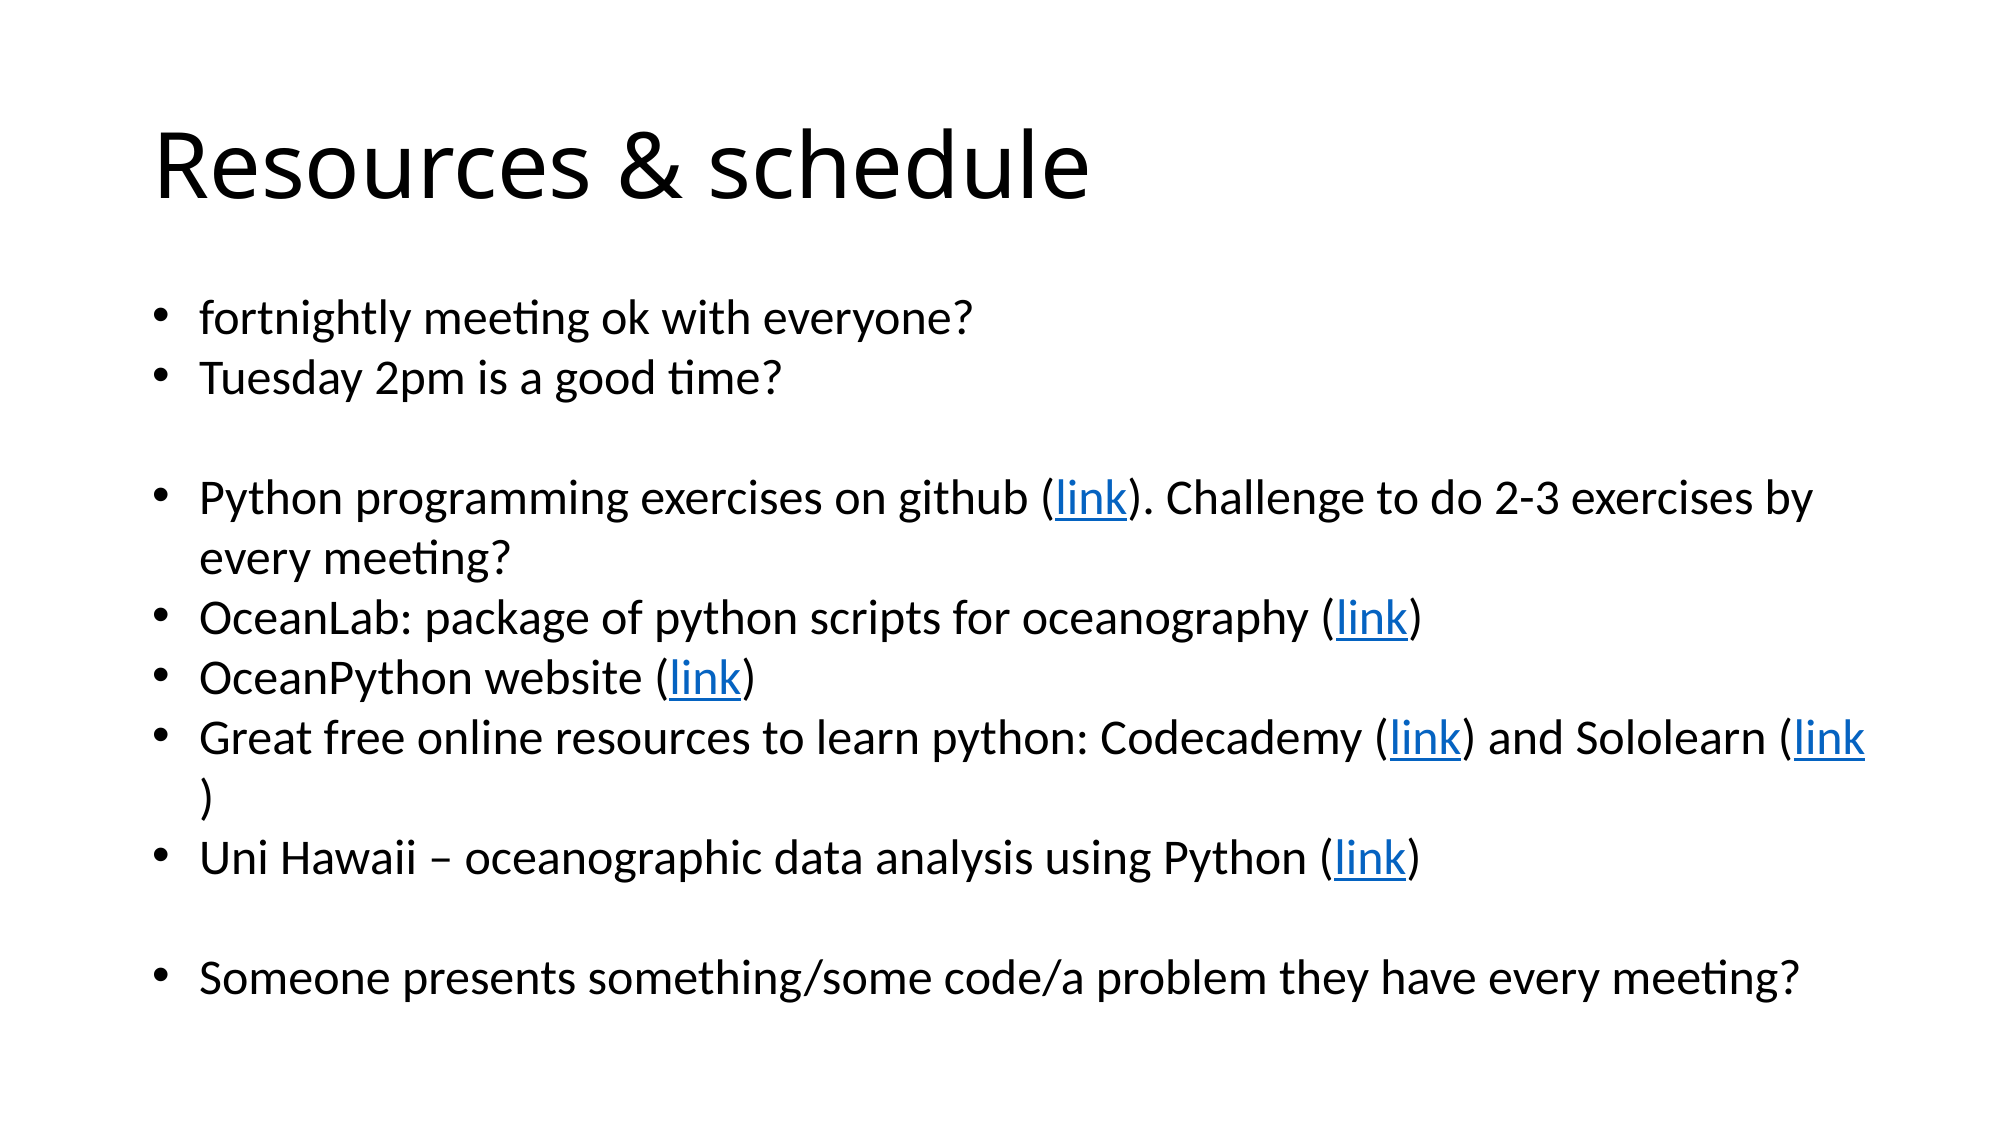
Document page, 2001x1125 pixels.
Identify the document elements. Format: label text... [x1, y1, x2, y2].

text_box fortnightly meeting ok with everyone? Tuesday 2pm is a good time? Python programming exercises on github (link). Challenge to do 2-3 exercises by every meeting? OceanLab: package of python scripts for oceanography (link) OceanPython website (link) Great free online resources to learn python: Codecademy (link) and Sololearn (link) Uni Hawaii – oceanographic data analysis using Python (link) Someone presents something/some code/a problem they have every meeting? [137, 277, 1895, 1012]
title Resources & schedule [137, 59, 1863, 277]
